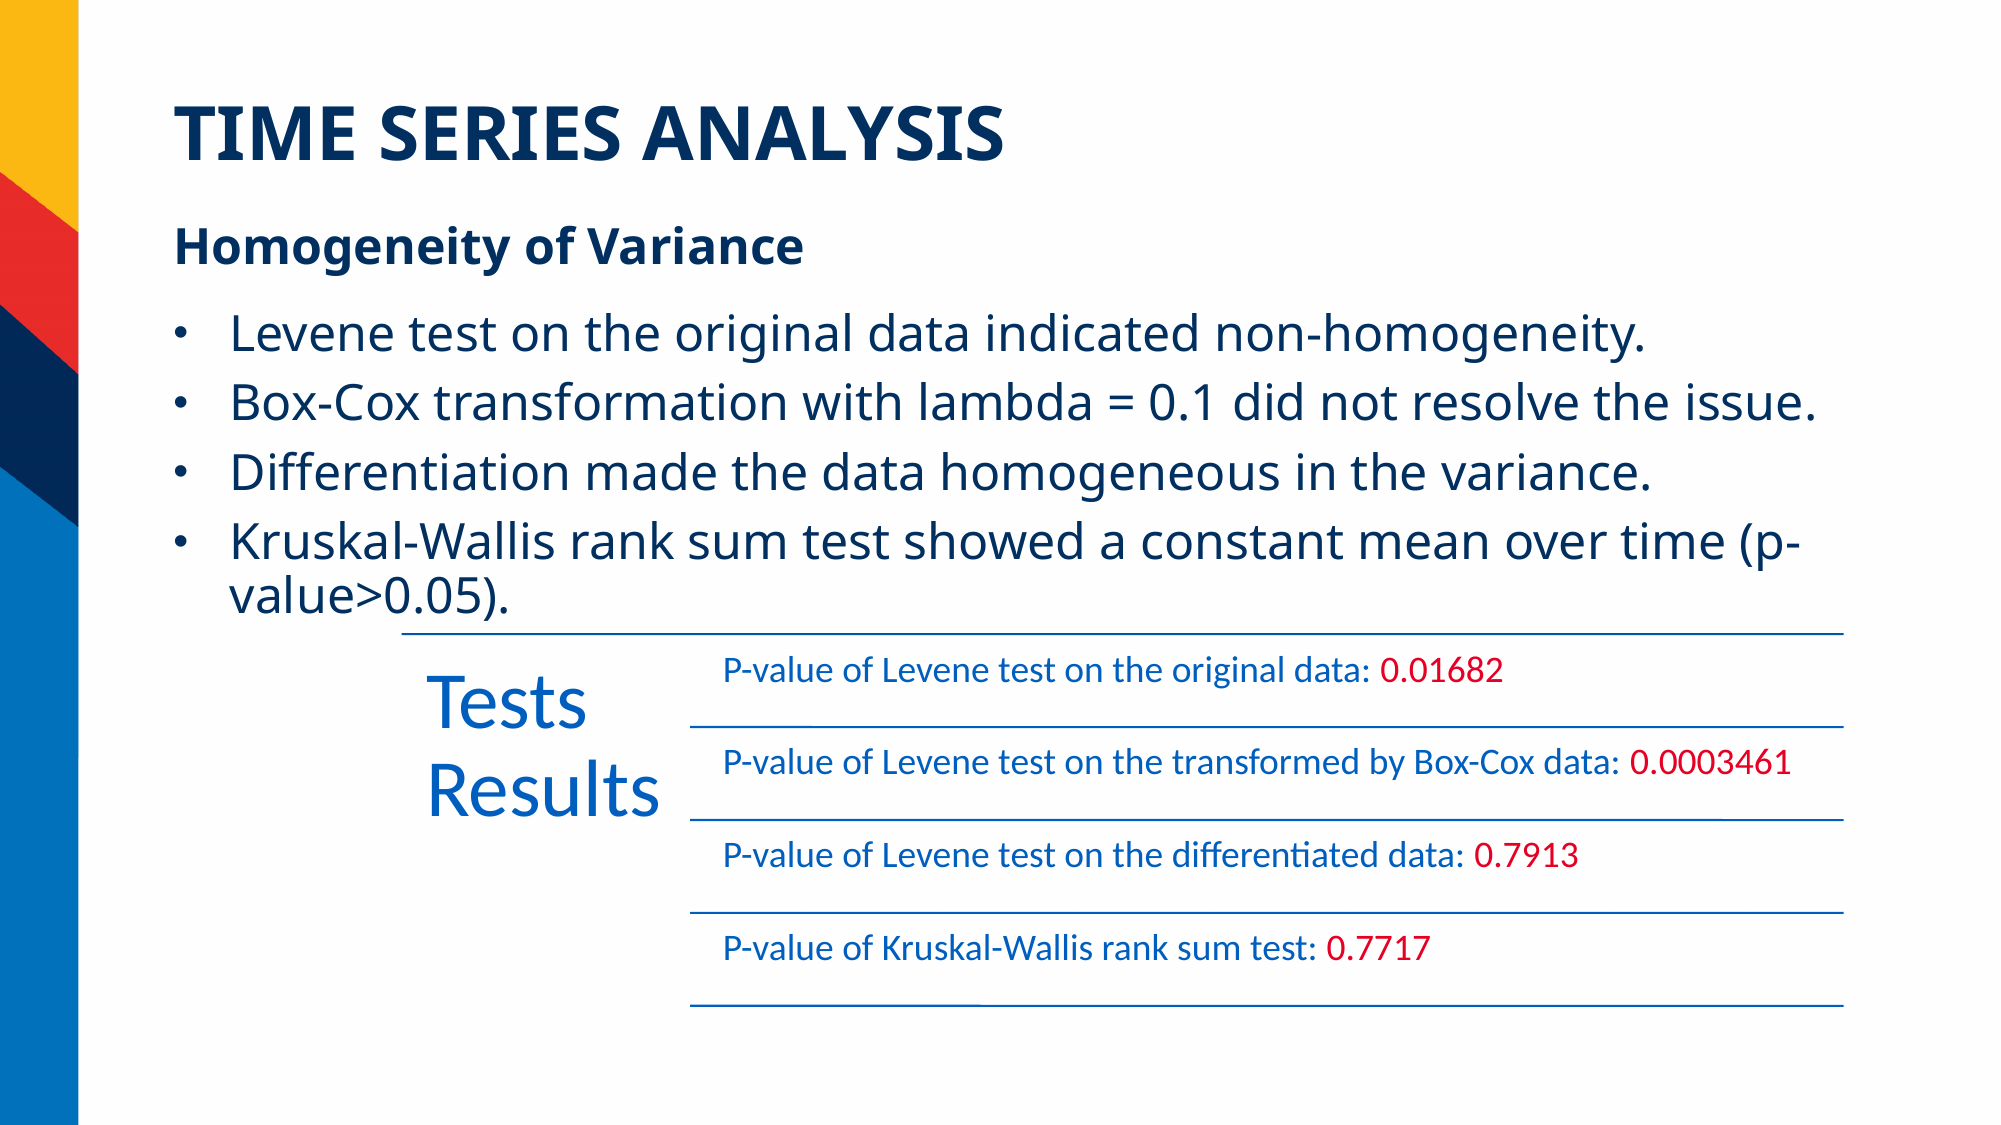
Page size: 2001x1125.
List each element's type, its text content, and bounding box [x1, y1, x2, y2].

picture [0, 0, 2001, 1125]
title Time Series Analysis [173, 90, 1867, 203]
text_box Homogeneity of Variance [173, 220, 1174, 291]
list Levene test on the original data indicated non-homogeneity. Box-Cox transformation with lambda = 0.1 did not resolve the issue. Differentiation made the data homogeneous in the variance. Kruskal-Wallis rank sum test showed a constant mean over time (p-value>0.05). [173, 307, 1894, 580]
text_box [401, 634, 1844, 1011]
